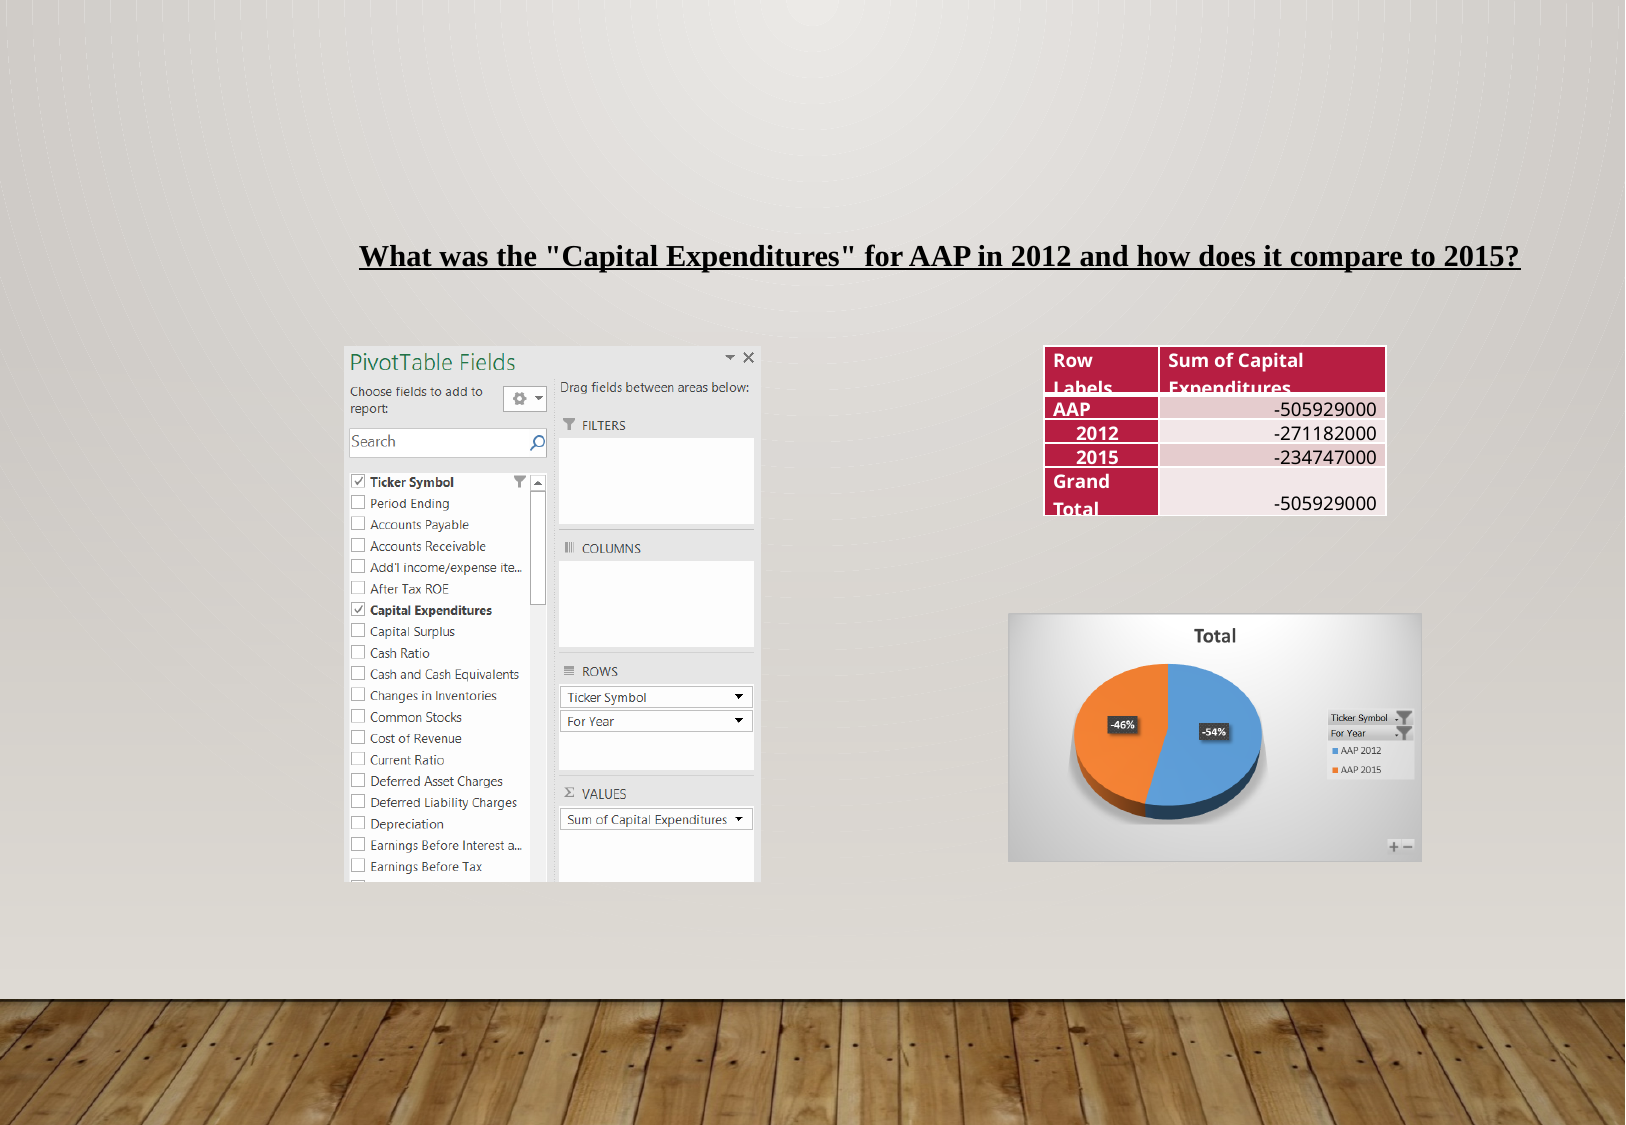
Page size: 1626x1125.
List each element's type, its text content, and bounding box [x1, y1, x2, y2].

picture [343, 345, 761, 882]
table_cell -505929000 [1160, 397, 1385, 418]
table_cell -505929000 [1160, 468, 1385, 515]
text_box What was the "Capital Expenditures" for AAP in 2012 and how does it compare to 2015? [344, 210, 1544, 280]
table_cell -234747000 [1160, 444, 1385, 466]
table_cell Grand Total [1045, 468, 1158, 515]
table_header Row Labels [1045, 347, 1158, 392]
picture [1008, 613, 1422, 862]
table_cell 2012 [1045, 420, 1158, 442]
table_cell 2015 [1045, 444, 1158, 466]
picture [0, 999, 1625, 1125]
table_cell -271182000 [1160, 420, 1385, 442]
table_header Sum of Capital Expenditures [1160, 347, 1385, 392]
table_cell AAP [1045, 397, 1158, 418]
